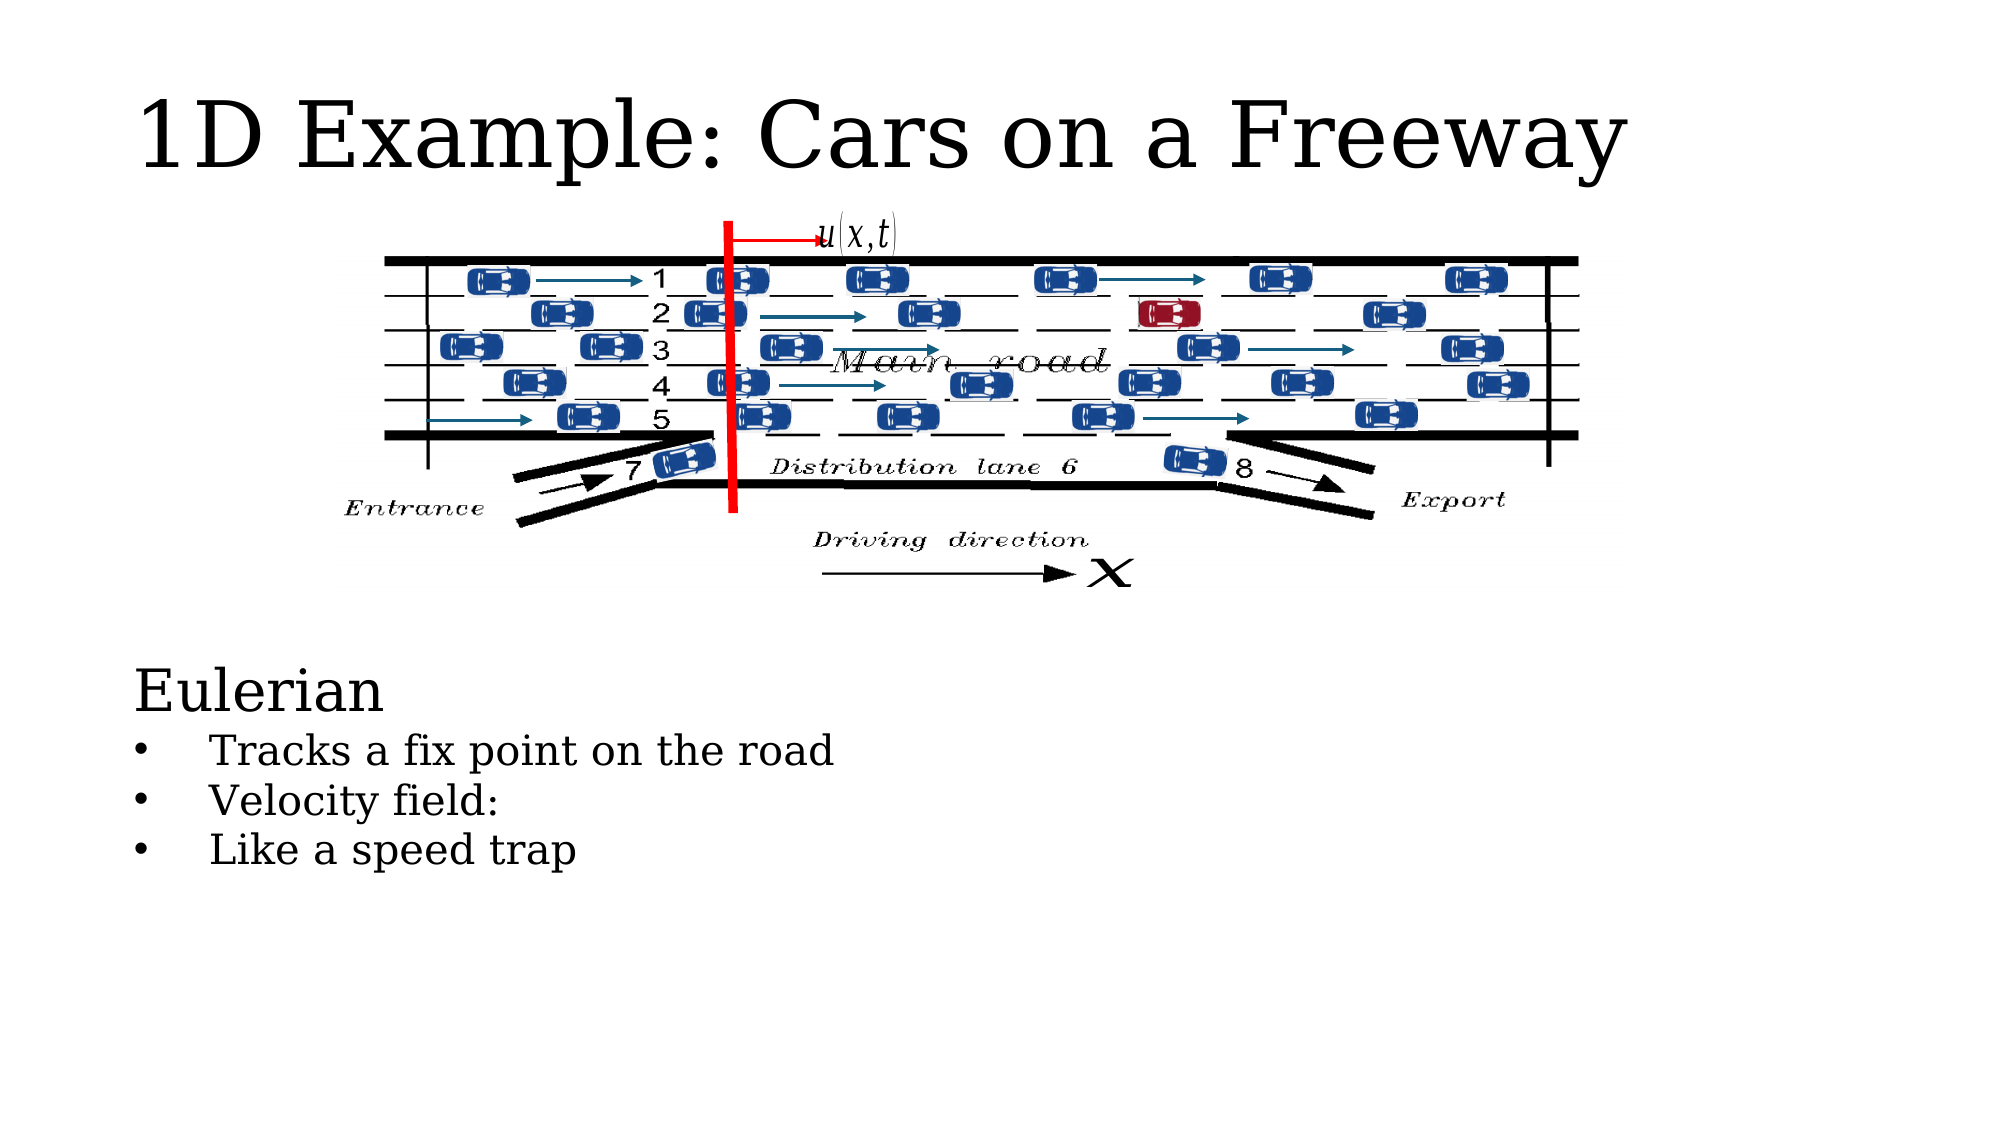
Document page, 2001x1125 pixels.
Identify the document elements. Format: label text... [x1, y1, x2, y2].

title 1D Example: Cars on a Freeway [118, 29, 1844, 247]
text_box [727, 220, 734, 514]
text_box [334, 256, 1629, 602]
